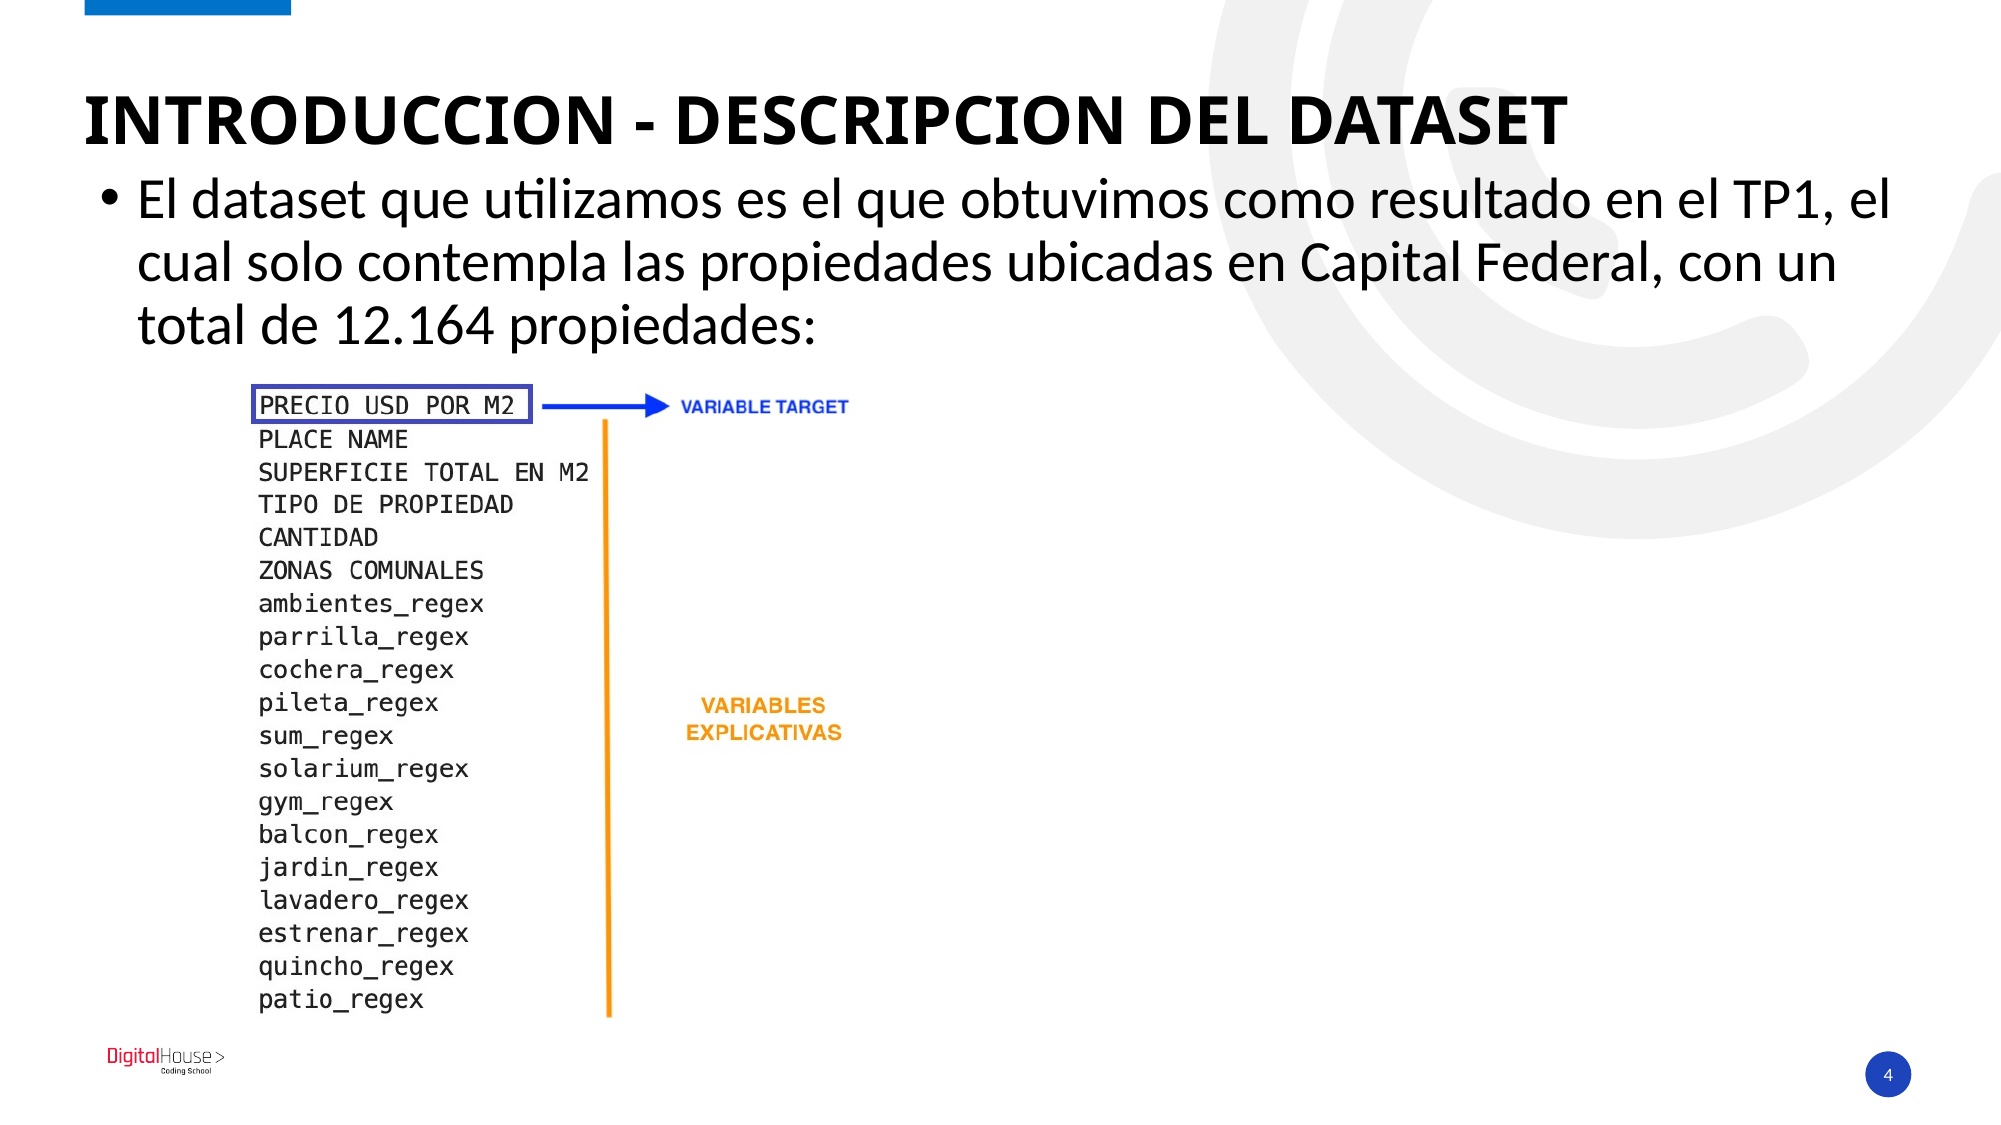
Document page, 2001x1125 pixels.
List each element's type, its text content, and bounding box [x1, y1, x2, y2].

picture [247, 382, 1137, 1117]
list El dataset que utilizamos es el que obtuvimos como resultado en el TP1, el cual solo contempla las propiedades ubicadas en Capital Federal, con un total de 12.164 propiedades: [84, 160, 1914, 1039]
title Introduccion - Descripcion del dataset [84, 7, 1914, 159]
slide_number 4 [1864, 1059, 1913, 1090]
picture [102, 1042, 229, 1080]
